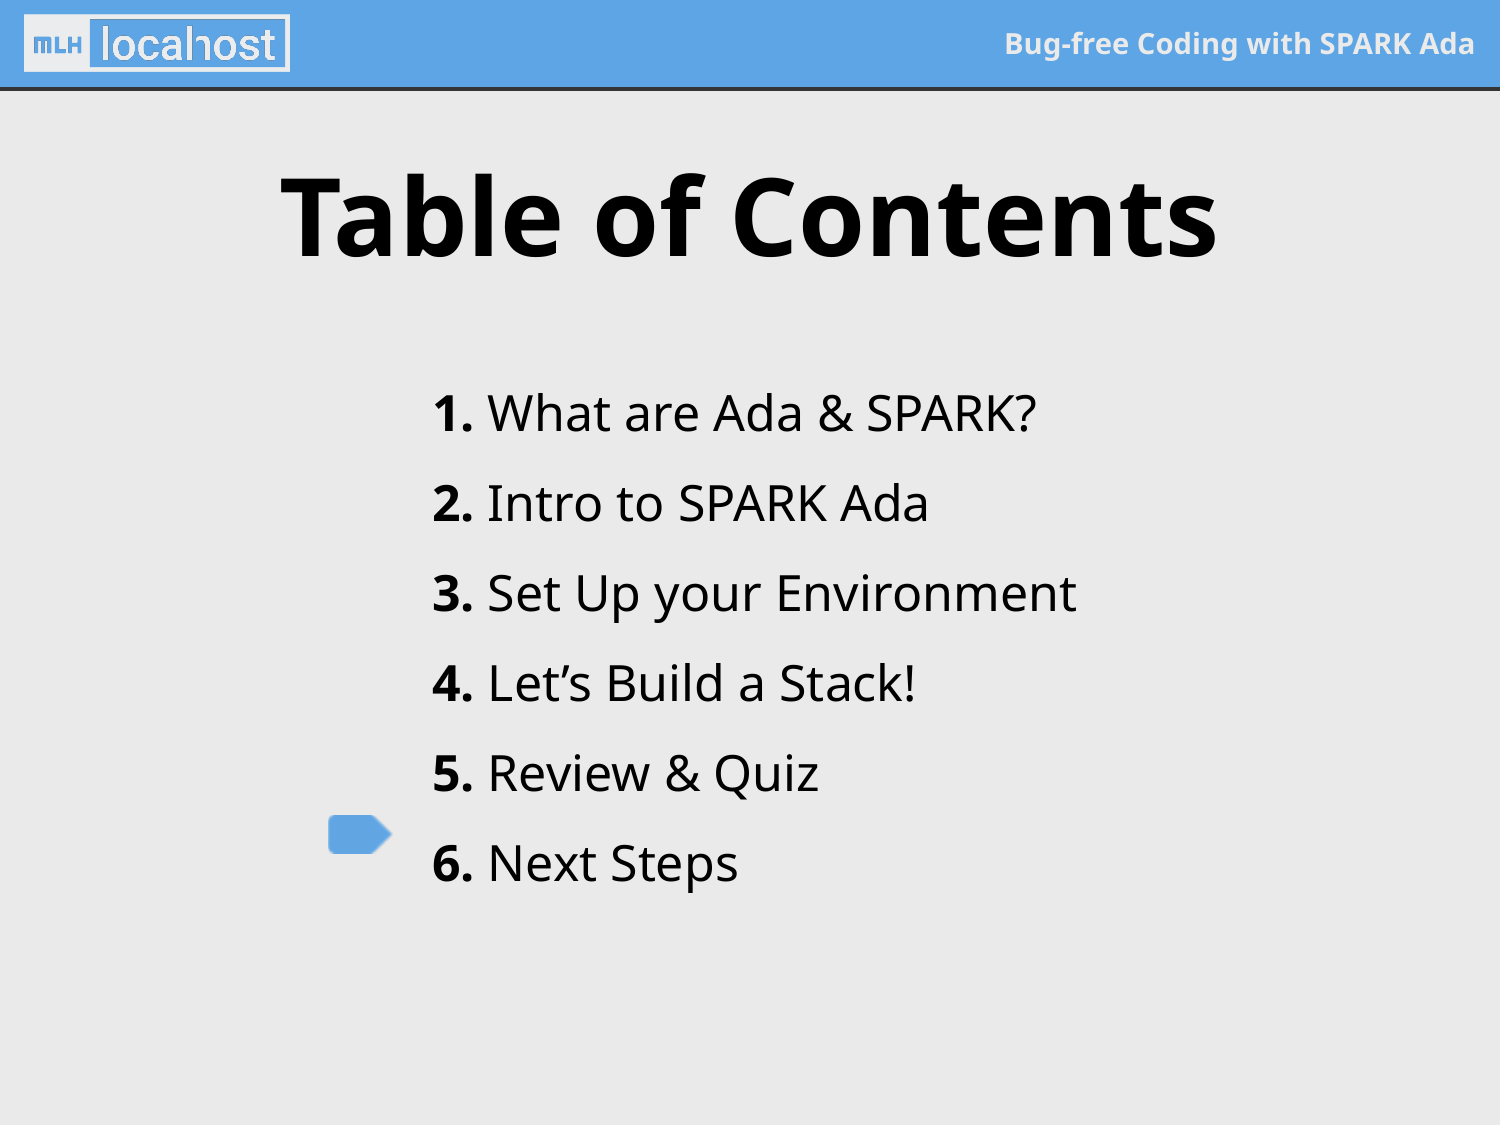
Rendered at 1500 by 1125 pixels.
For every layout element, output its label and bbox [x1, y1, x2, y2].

picture [24, 14, 290, 72]
picture [328, 815, 393, 854]
